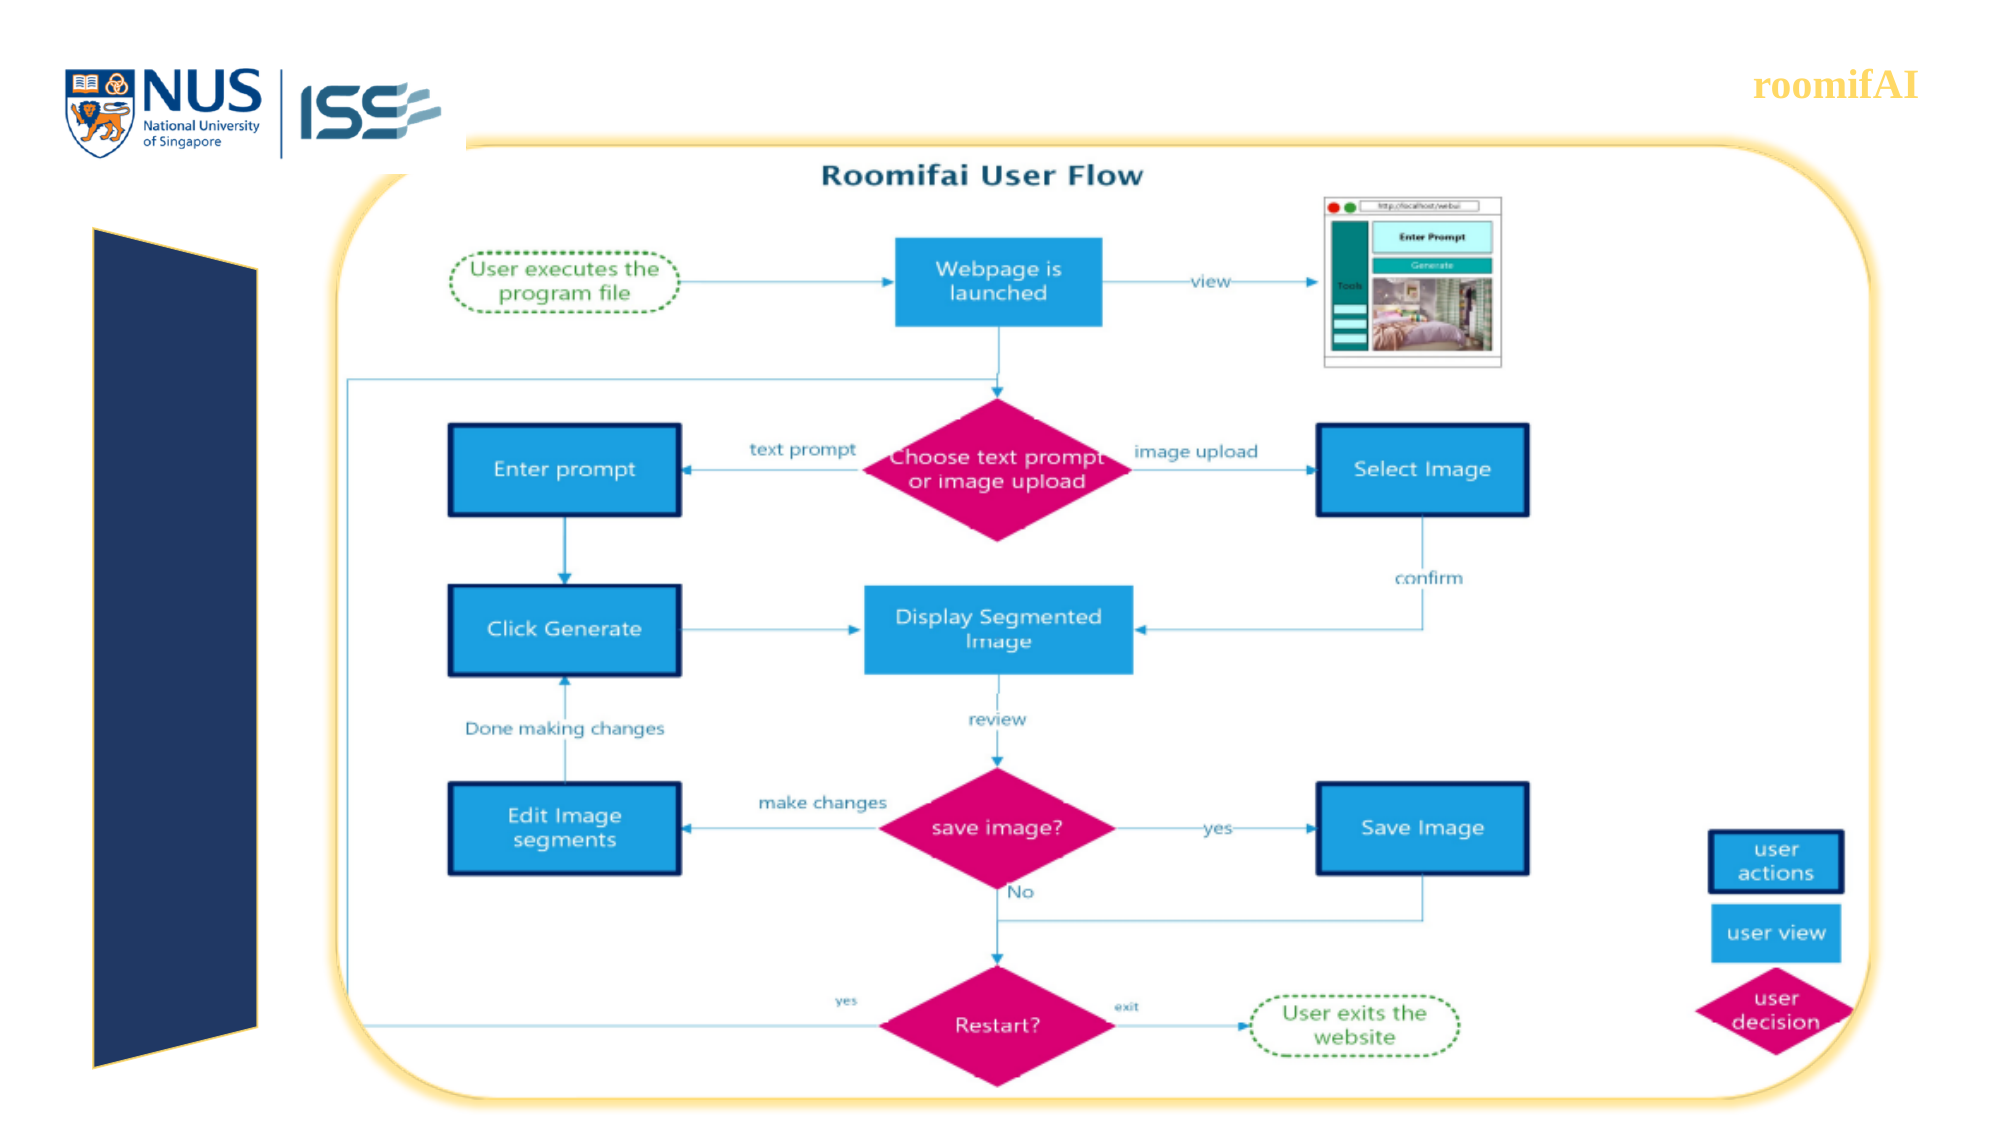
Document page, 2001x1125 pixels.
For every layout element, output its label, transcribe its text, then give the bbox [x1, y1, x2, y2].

picture [49, 56, 466, 174]
text_box [340, 149, 1867, 1096]
text_box [92, 226, 259, 1070]
text_box roomifAI [1720, 49, 1952, 115]
